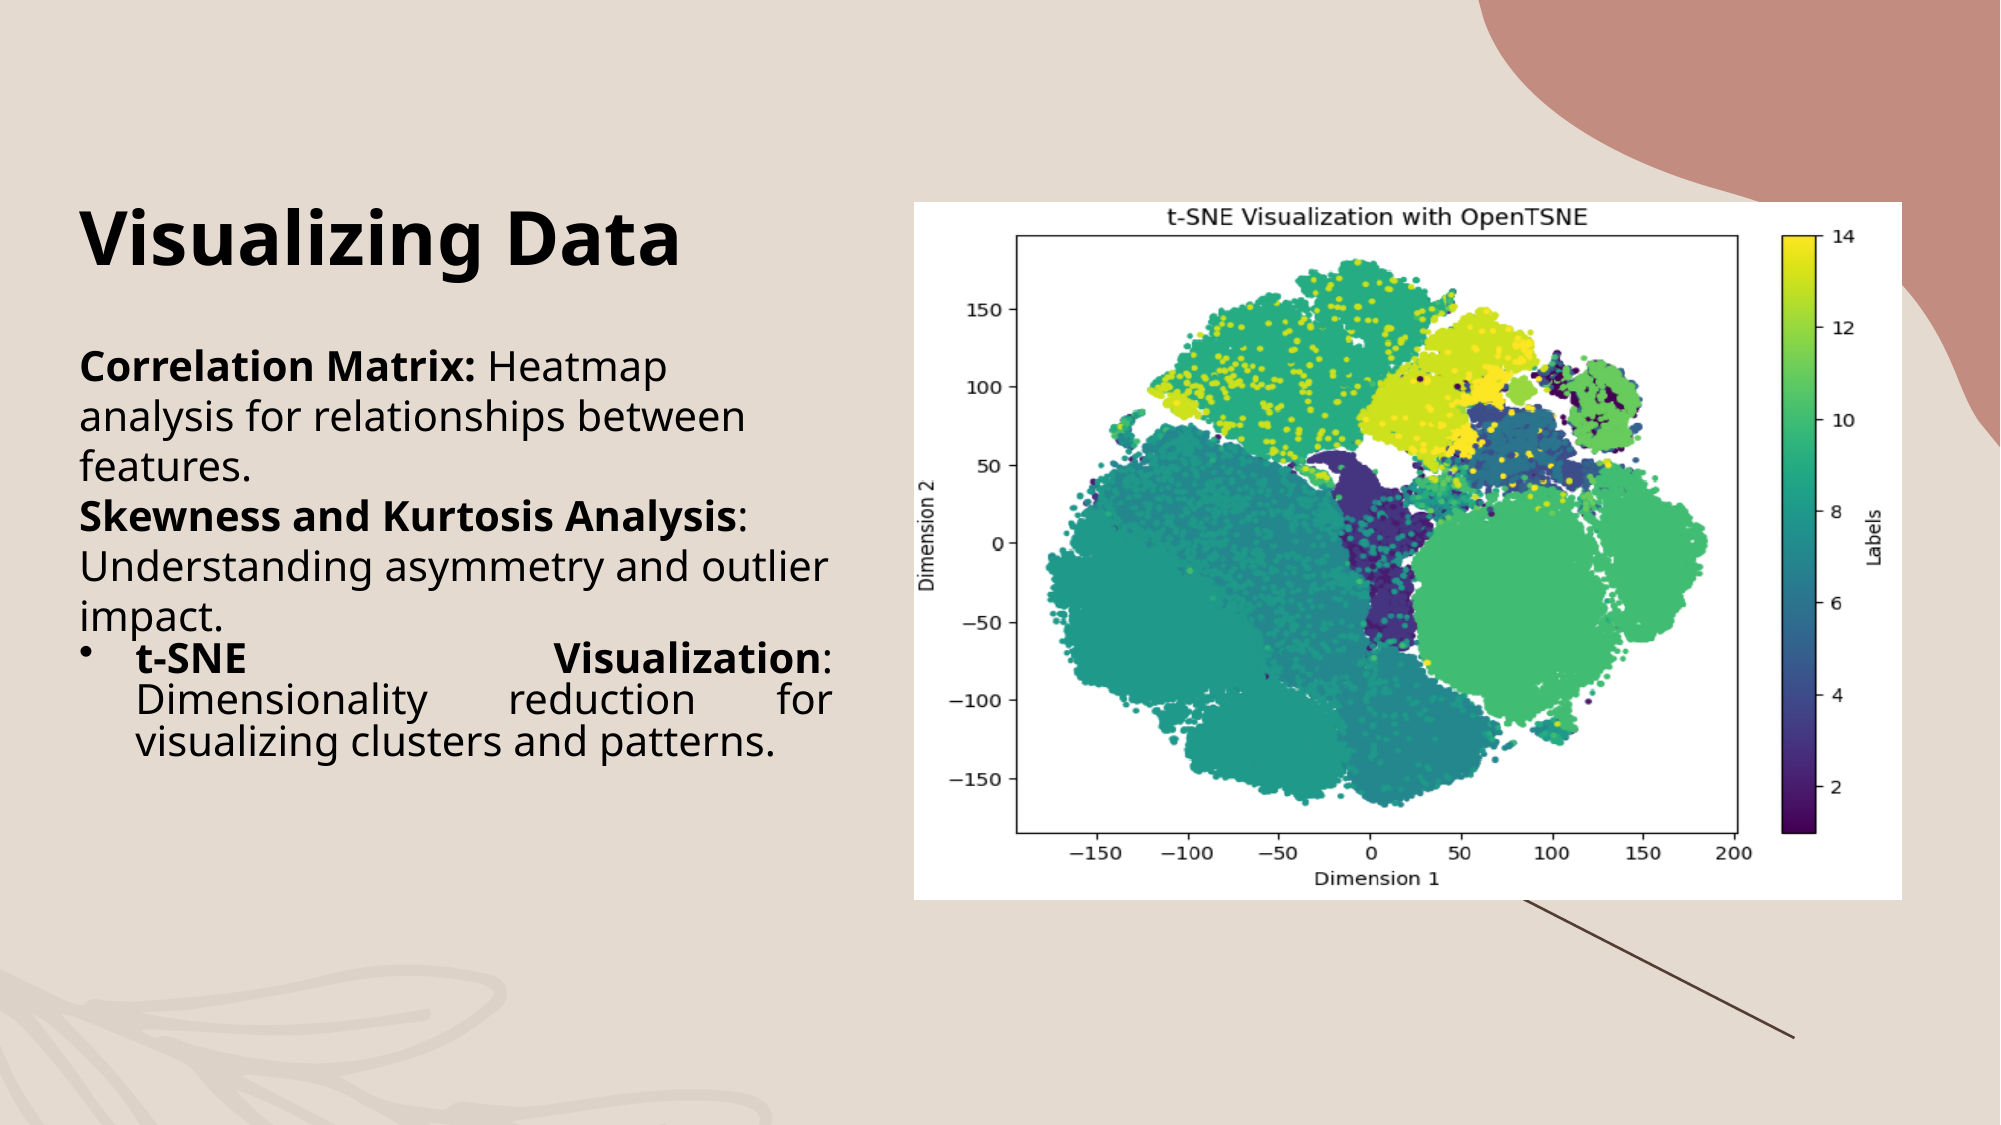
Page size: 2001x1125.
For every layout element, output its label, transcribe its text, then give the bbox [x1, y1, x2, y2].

picture [914, 201, 1902, 900]
text_box Visualizing Data [64, 183, 896, 288]
text_box Correlation Matrix: Heatmap analysis for relationships between features. Skewness and Kurtosis Analysis: Understanding asymmetry and outlier impact. t-SNE Visualization: Dimensionality reduction for visualizing clusters and patterns. [64, 332, 848, 773]
